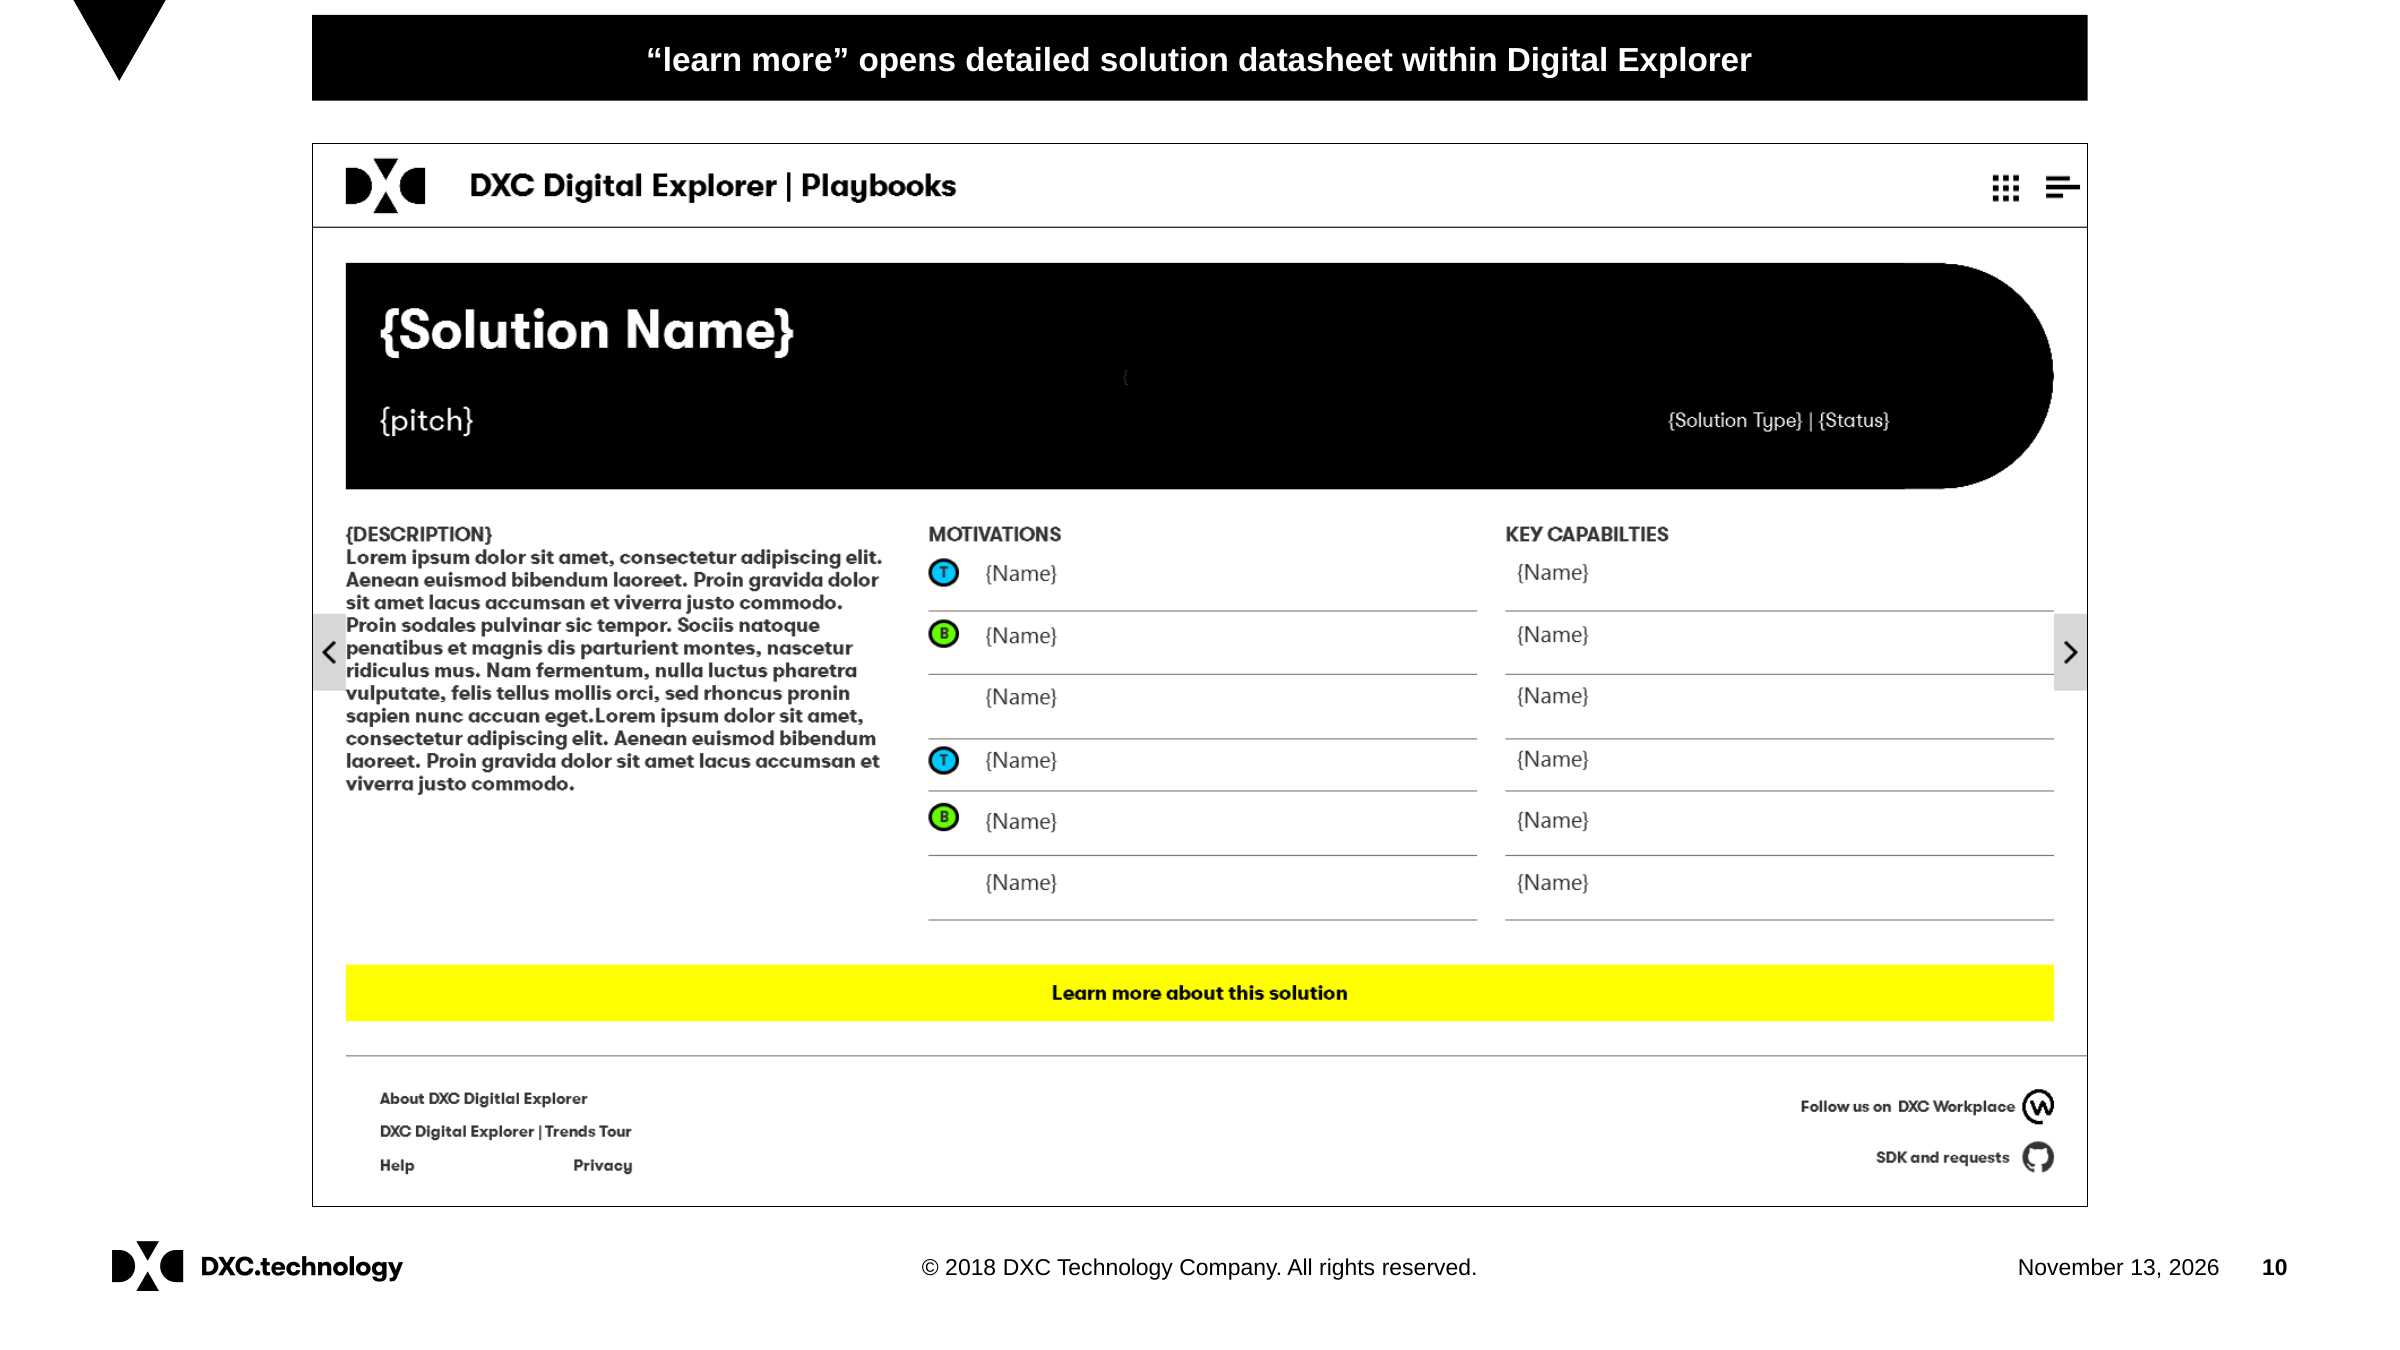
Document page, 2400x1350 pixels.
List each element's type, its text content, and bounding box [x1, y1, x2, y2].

picture [312, 143, 2088, 1207]
text_box “learn more” opens detailed solution datasheet within Digital Explorer [312, 14, 2088, 101]
